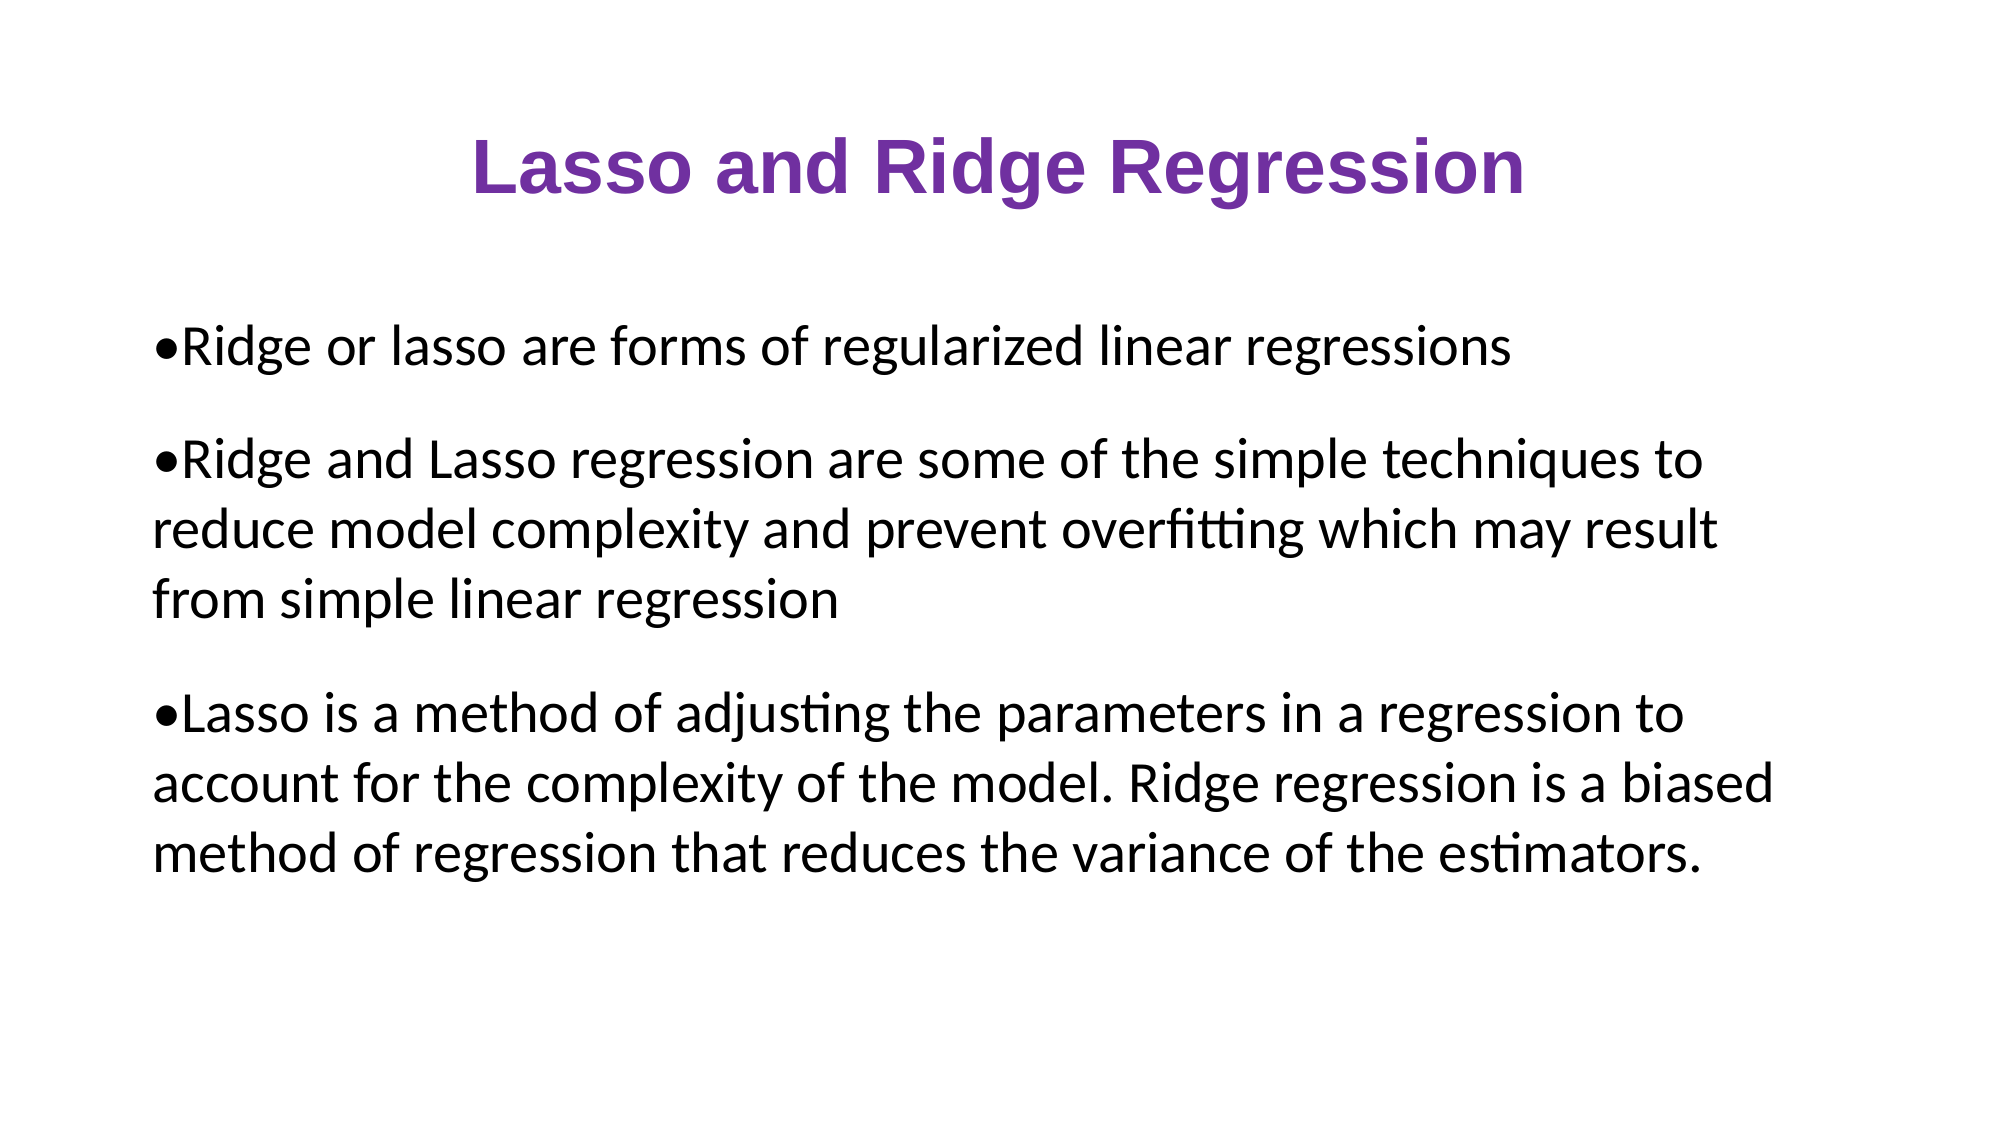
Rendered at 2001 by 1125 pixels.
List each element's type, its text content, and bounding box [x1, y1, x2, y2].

title Lasso and Ridge Regression [137, 59, 1863, 278]
list •Ridge or lasso are forms of regularized linear regressions •Ridge and Lasso regression are some of the simple techniques to reduce model complexity and prevent overfitting which may result from simple linear regression •Lasso is a method of adjusting the parameters in a regression to account for the complexity of the model. Ridge regression is a biased method of regression that reduces the variance of the estimators. [137, 299, 1863, 1014]
